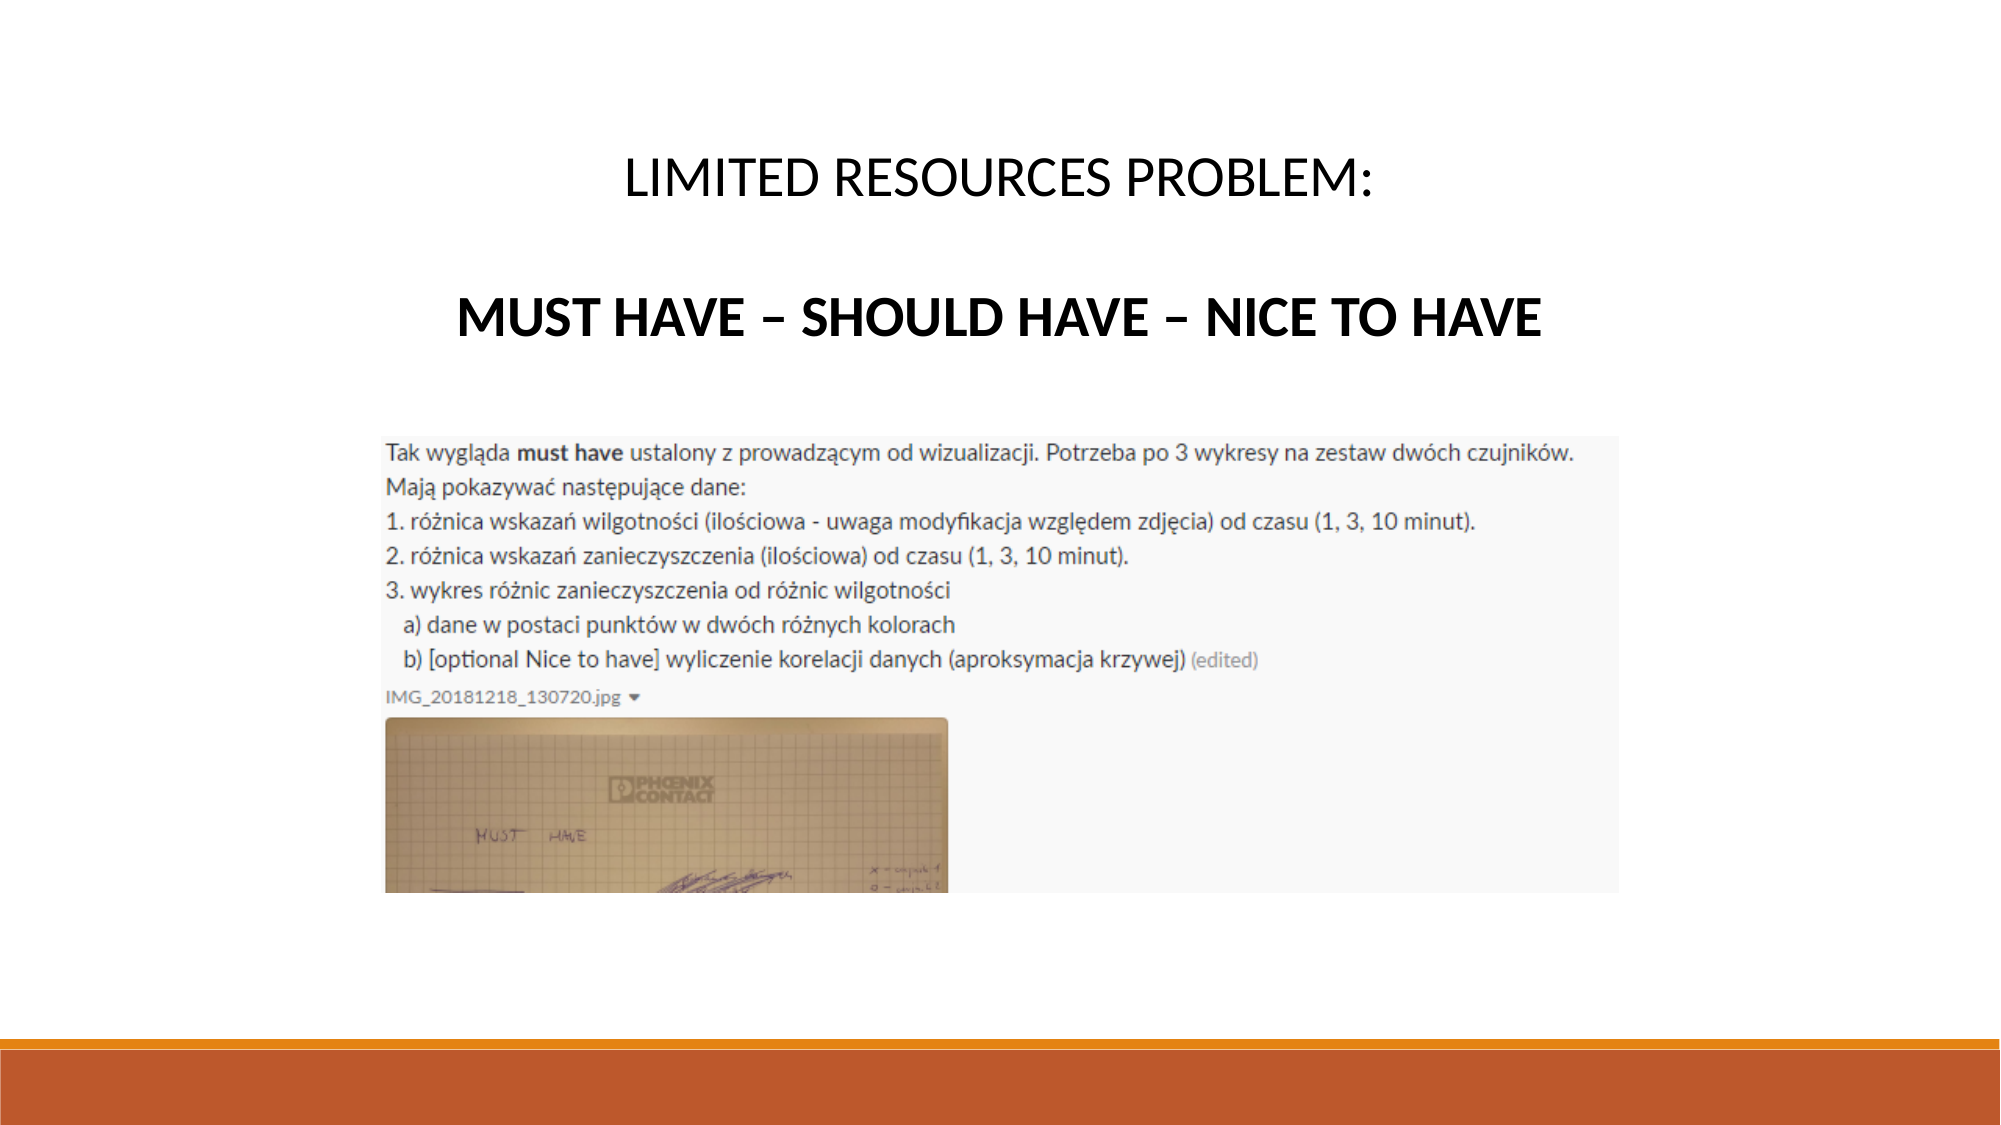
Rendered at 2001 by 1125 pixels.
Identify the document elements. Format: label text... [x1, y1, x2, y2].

picture [380, 436, 1620, 894]
text_box LIMITED RESOURCES PROBLEM: MUST HAVE – SHOULD HAVE – NICE TO HAVE [76, 131, 1924, 356]
